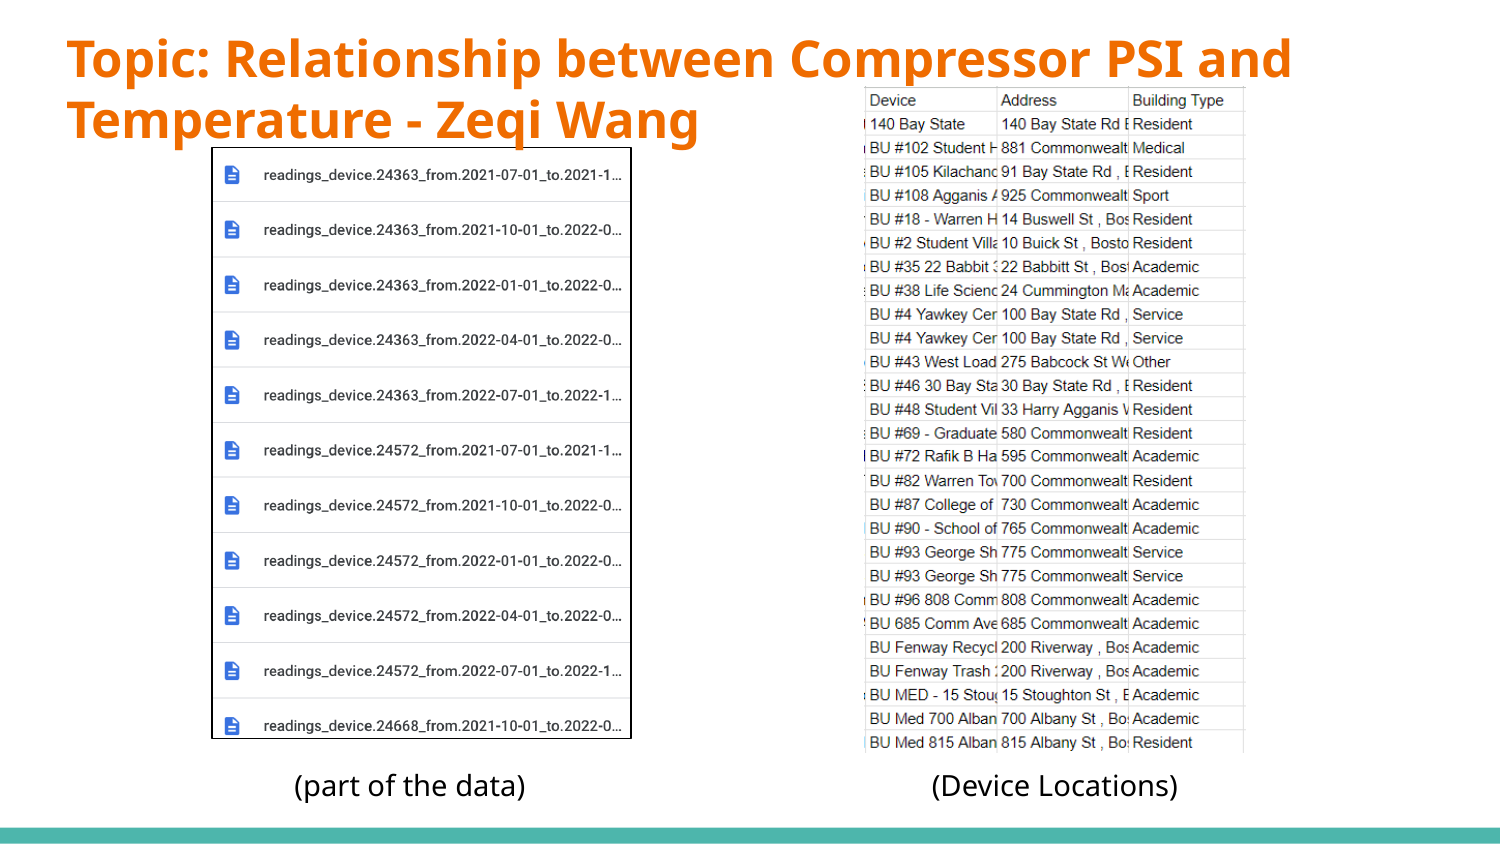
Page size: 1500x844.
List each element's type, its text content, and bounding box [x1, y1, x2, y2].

text_box (Device Locations) [857, 752, 1252, 818]
title Topic: Relationship between Compressor PSI and Temperature - Zeqi Wang [51, 11, 1449, 128]
picture [212, 148, 631, 739]
picture [864, 86, 1246, 753]
text_box (part of the data) [212, 752, 608, 818]
